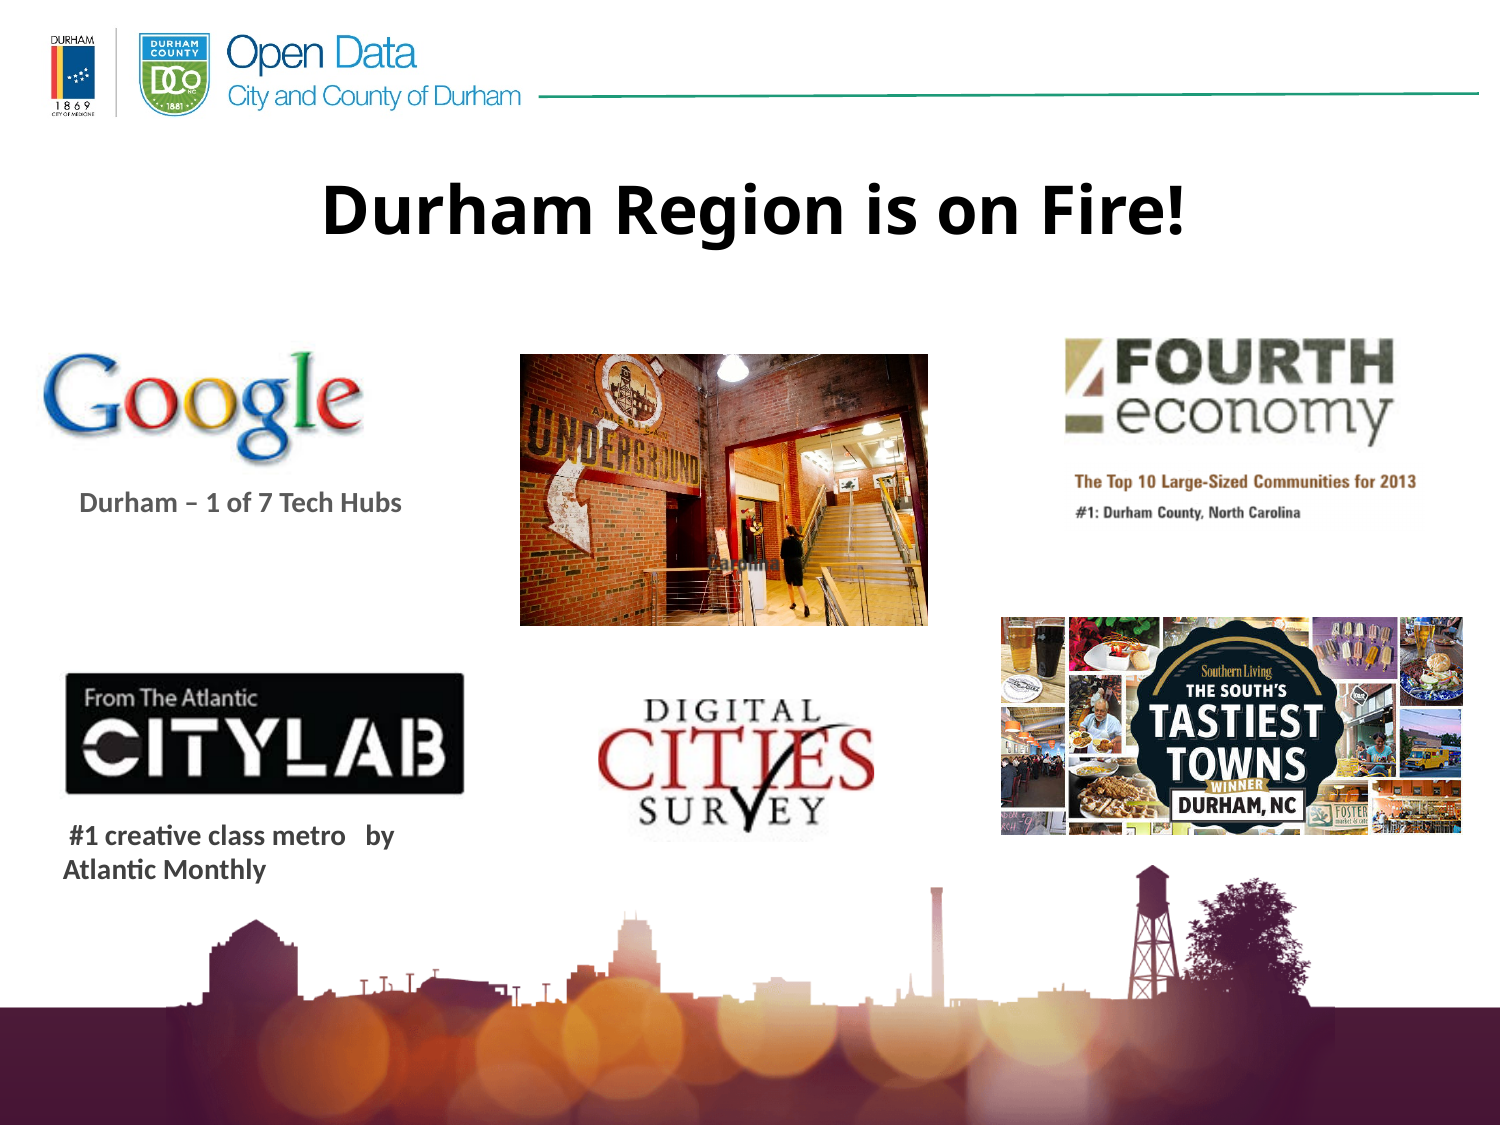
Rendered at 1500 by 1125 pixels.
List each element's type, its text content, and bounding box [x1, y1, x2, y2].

text_box #1 creative class metro by Atlantic Monthly [48, 808, 437, 894]
picture [598, 699, 875, 842]
picture [41, 19, 530, 127]
picture [1001, 617, 1463, 835]
picture [520, 354, 928, 626]
picture [1064, 462, 1425, 531]
picture [0, 314, 405, 476]
picture [0, 856, 1500, 1125]
text_box Durham – 1 of 7 Tech Hubs [64, 475, 466, 526]
picture [59, 663, 471, 803]
text_box Durham Region is on Fire! [106, 169, 1401, 258]
picture [1064, 337, 1401, 453]
